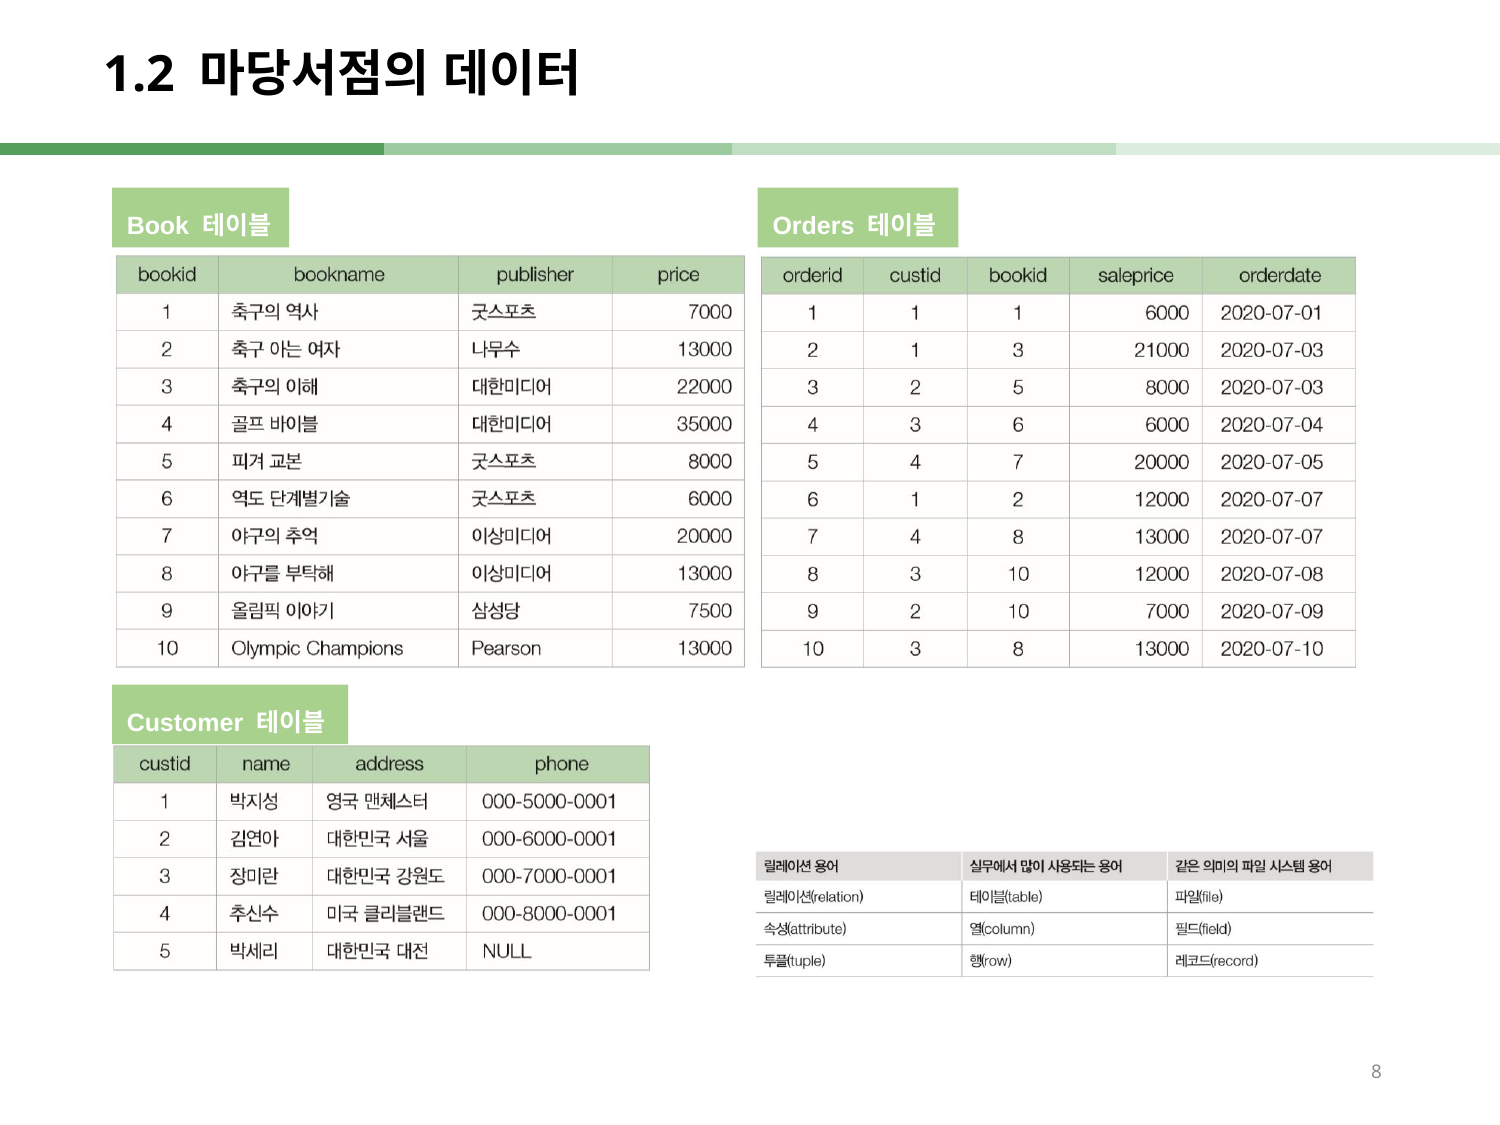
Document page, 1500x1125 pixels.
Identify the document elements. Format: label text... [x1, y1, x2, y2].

text_box Customer 테이블 [112, 684, 349, 737]
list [749, 843, 1380, 981]
picture [756, 252, 1362, 675]
text_box Book 테이블 [112, 187, 290, 248]
slide_number 8 [1059, 1042, 1397, 1103]
title 1.2 마당서점의 데이터 [88, 30, 1329, 121]
picture [107, 737, 654, 975]
text_box Orders 테이블 [757, 187, 959, 248]
picture [110, 252, 750, 675]
